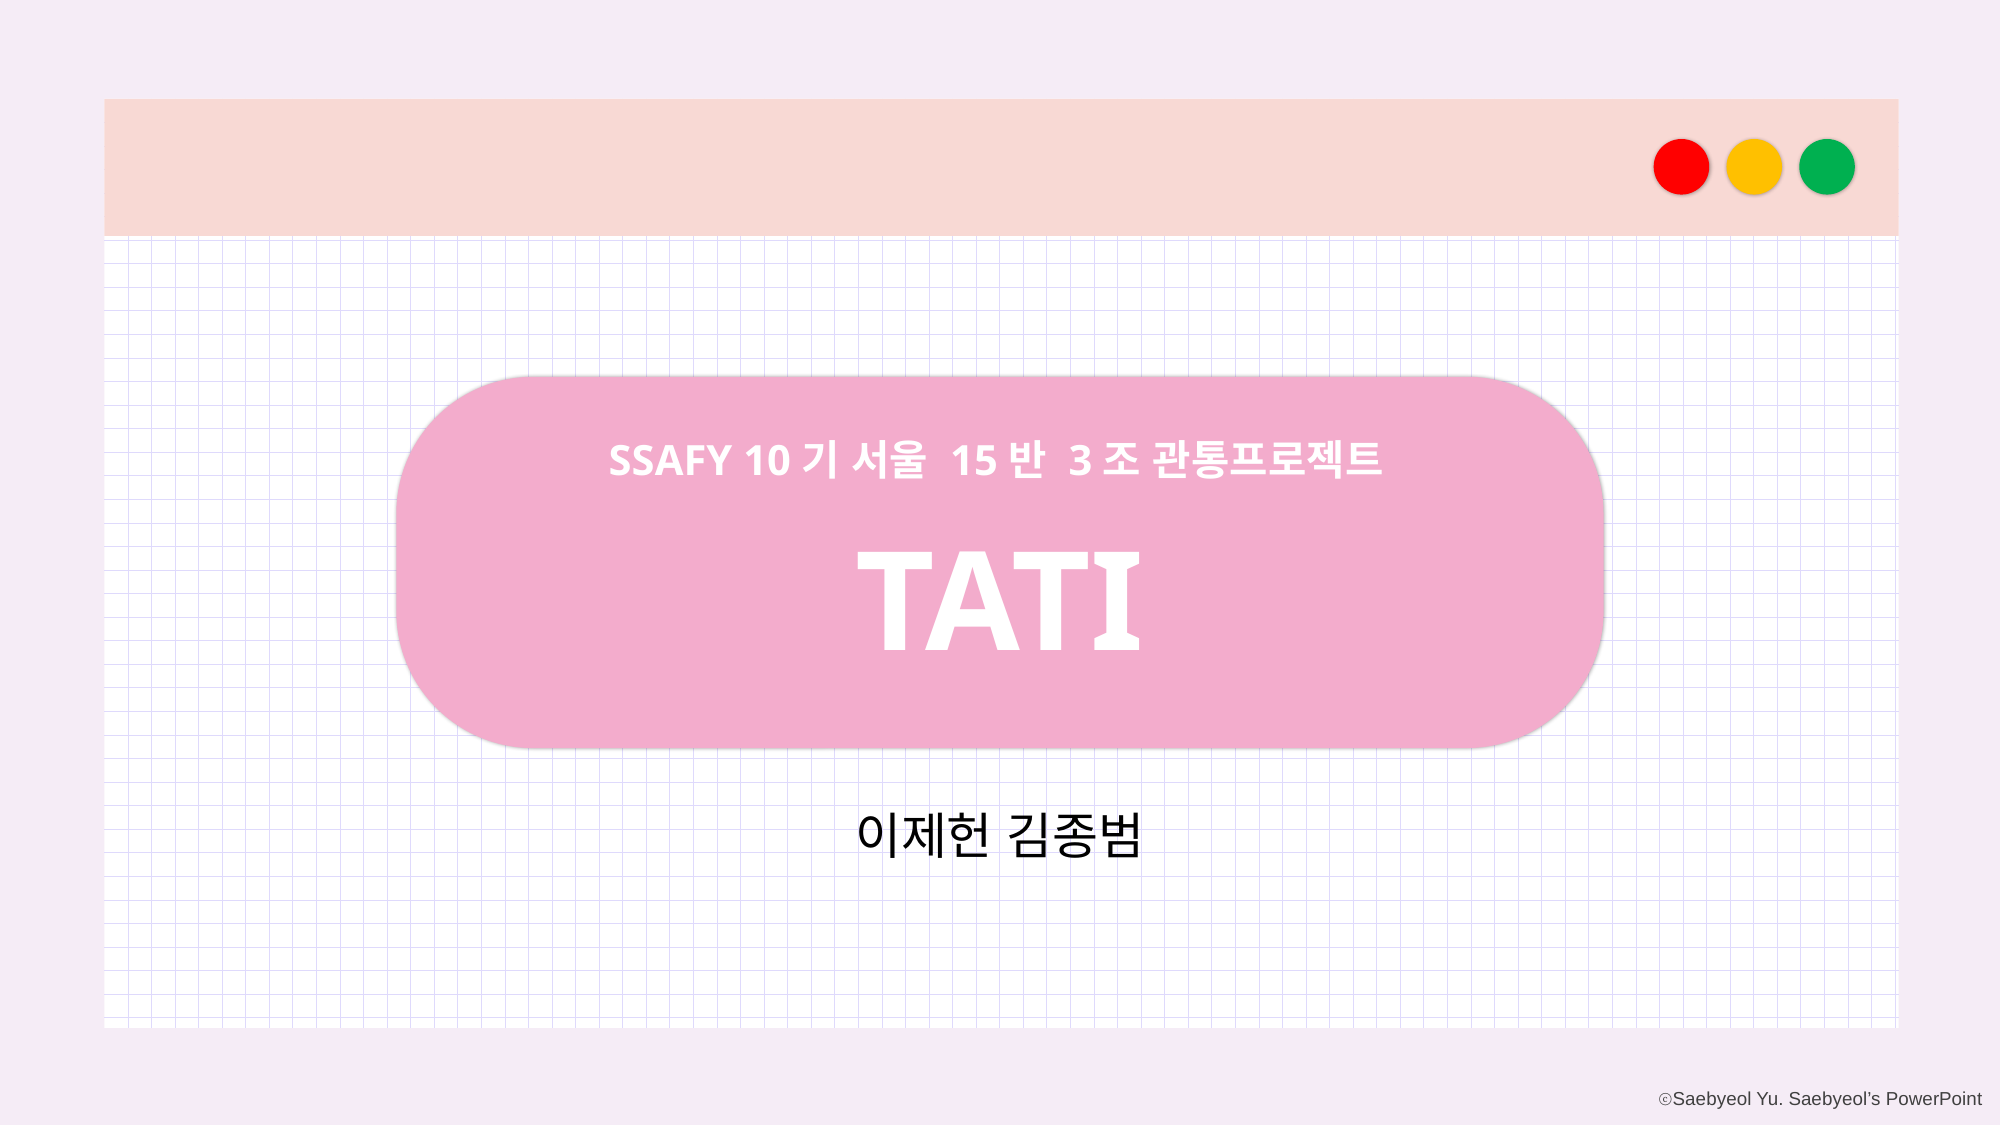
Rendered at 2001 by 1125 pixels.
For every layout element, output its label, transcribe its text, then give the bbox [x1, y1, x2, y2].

text_box SSAFY 10기 서울 15반 3조 관통프로젝트 [593, 426, 1399, 492]
text_box [1725, 137, 1784, 196]
text_box [103, 237, 1900, 1029]
text_box TATI [841, 505, 1159, 686]
text_box [1652, 137, 1711, 196]
text_box [103, 98, 1900, 237]
text_box 이제헌 김종범 [840, 797, 1160, 872]
text_box [1798, 137, 1856, 196]
text_box [395, 375, 1605, 750]
